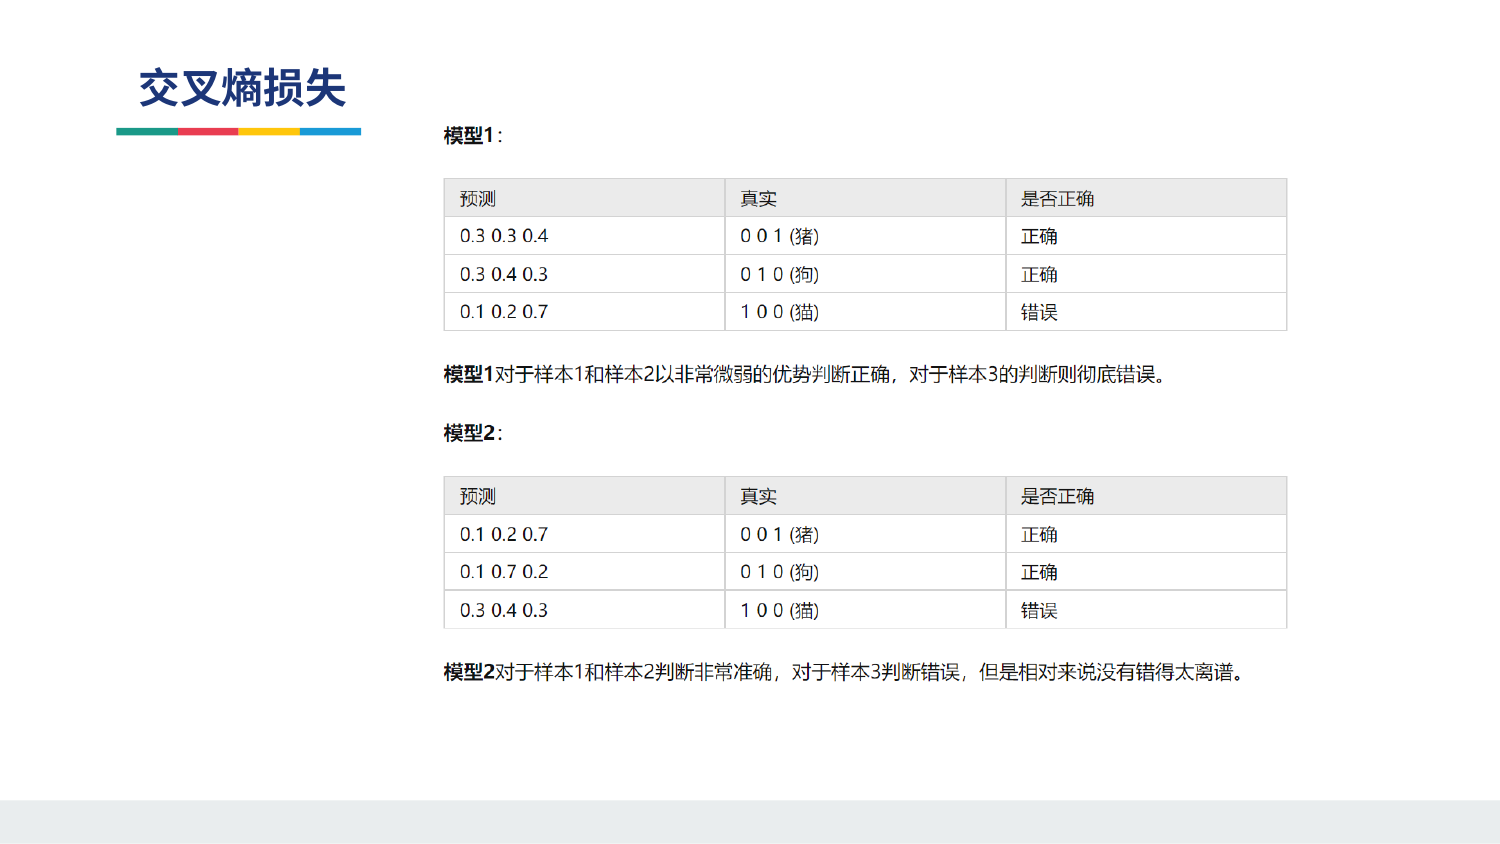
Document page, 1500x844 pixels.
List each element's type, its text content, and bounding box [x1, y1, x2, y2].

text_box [426, 112, 1327, 697]
title 交叉熵损失 [123, 47, 375, 152]
